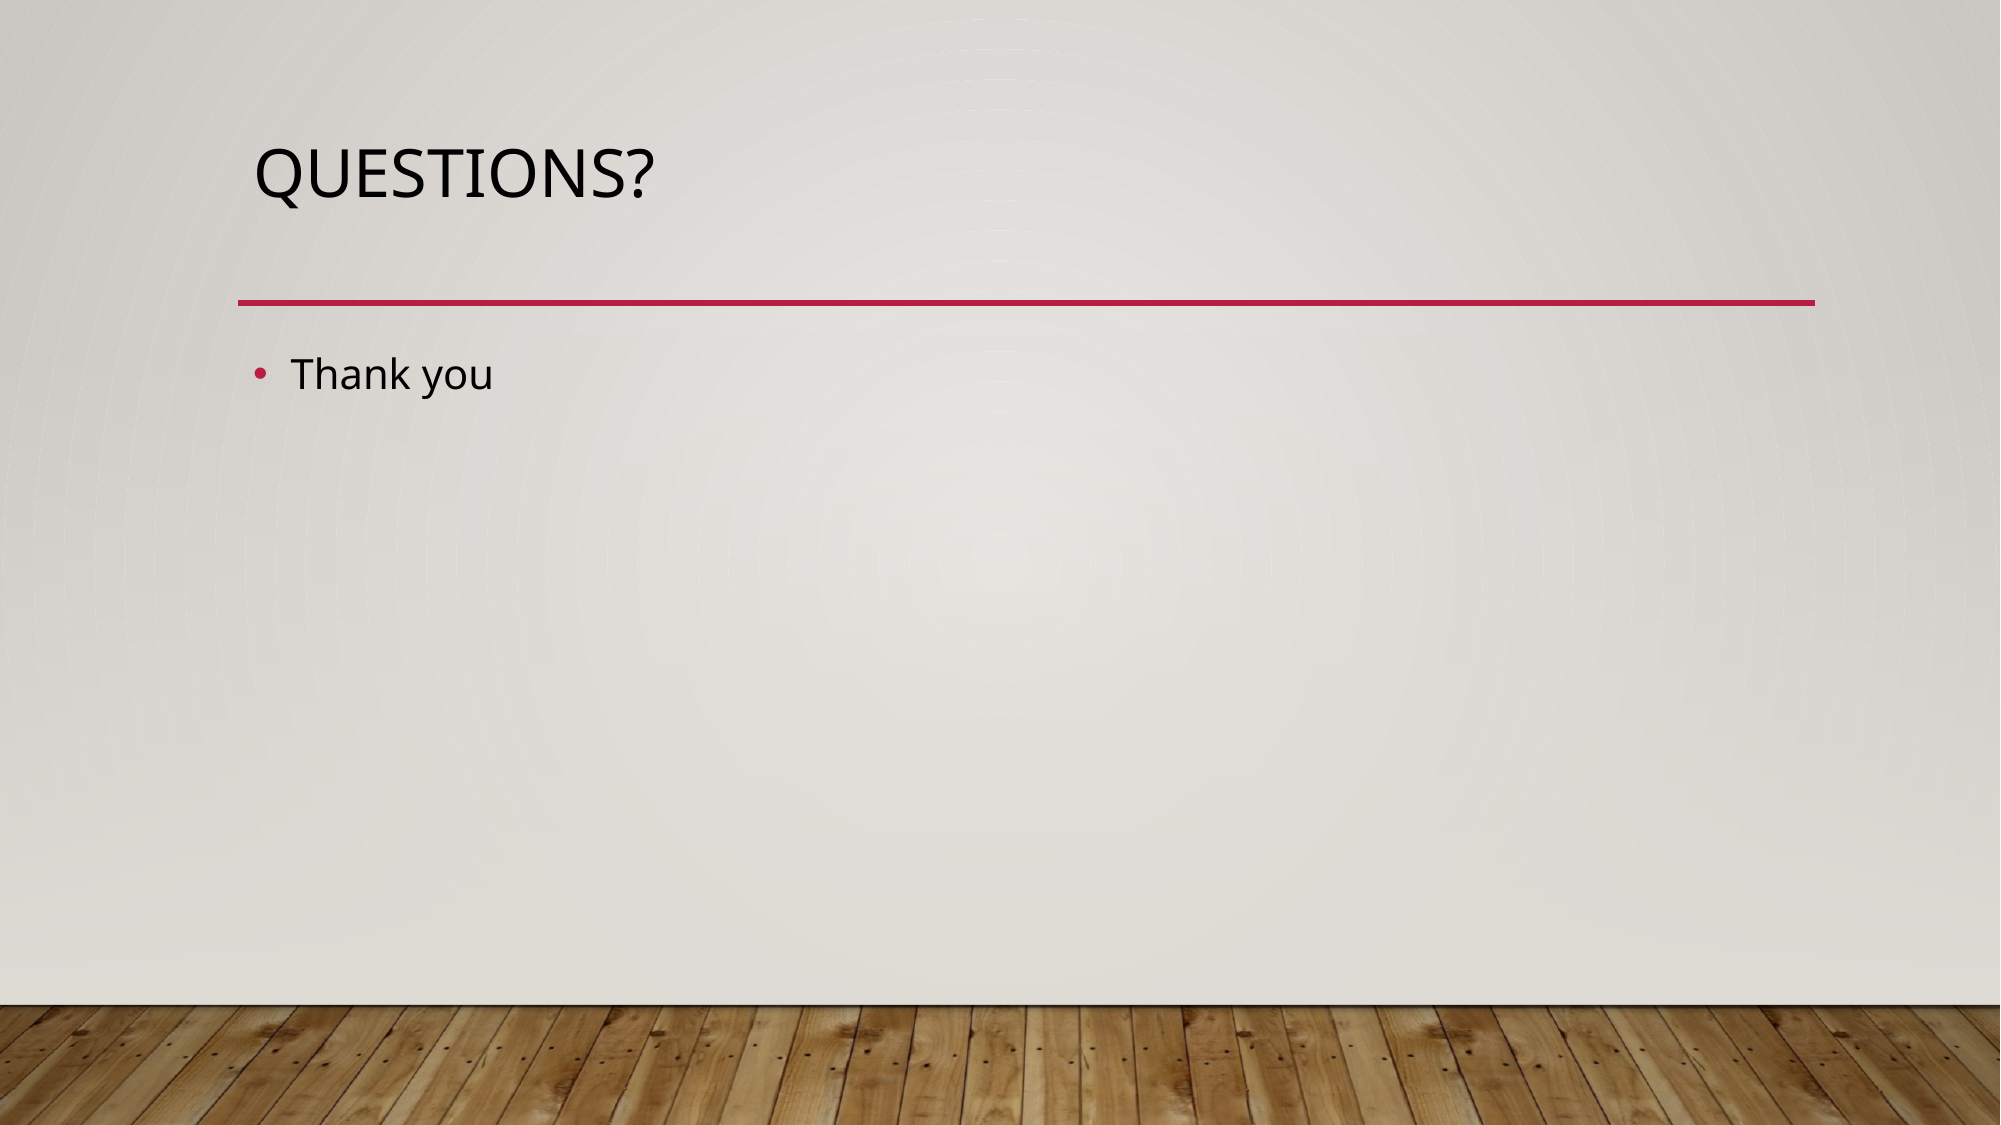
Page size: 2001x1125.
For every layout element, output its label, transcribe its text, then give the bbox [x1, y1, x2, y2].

title Questions? [238, 131, 1814, 305]
list Thank you [238, 330, 1814, 897]
picture [0, 1005, 2000, 1125]
